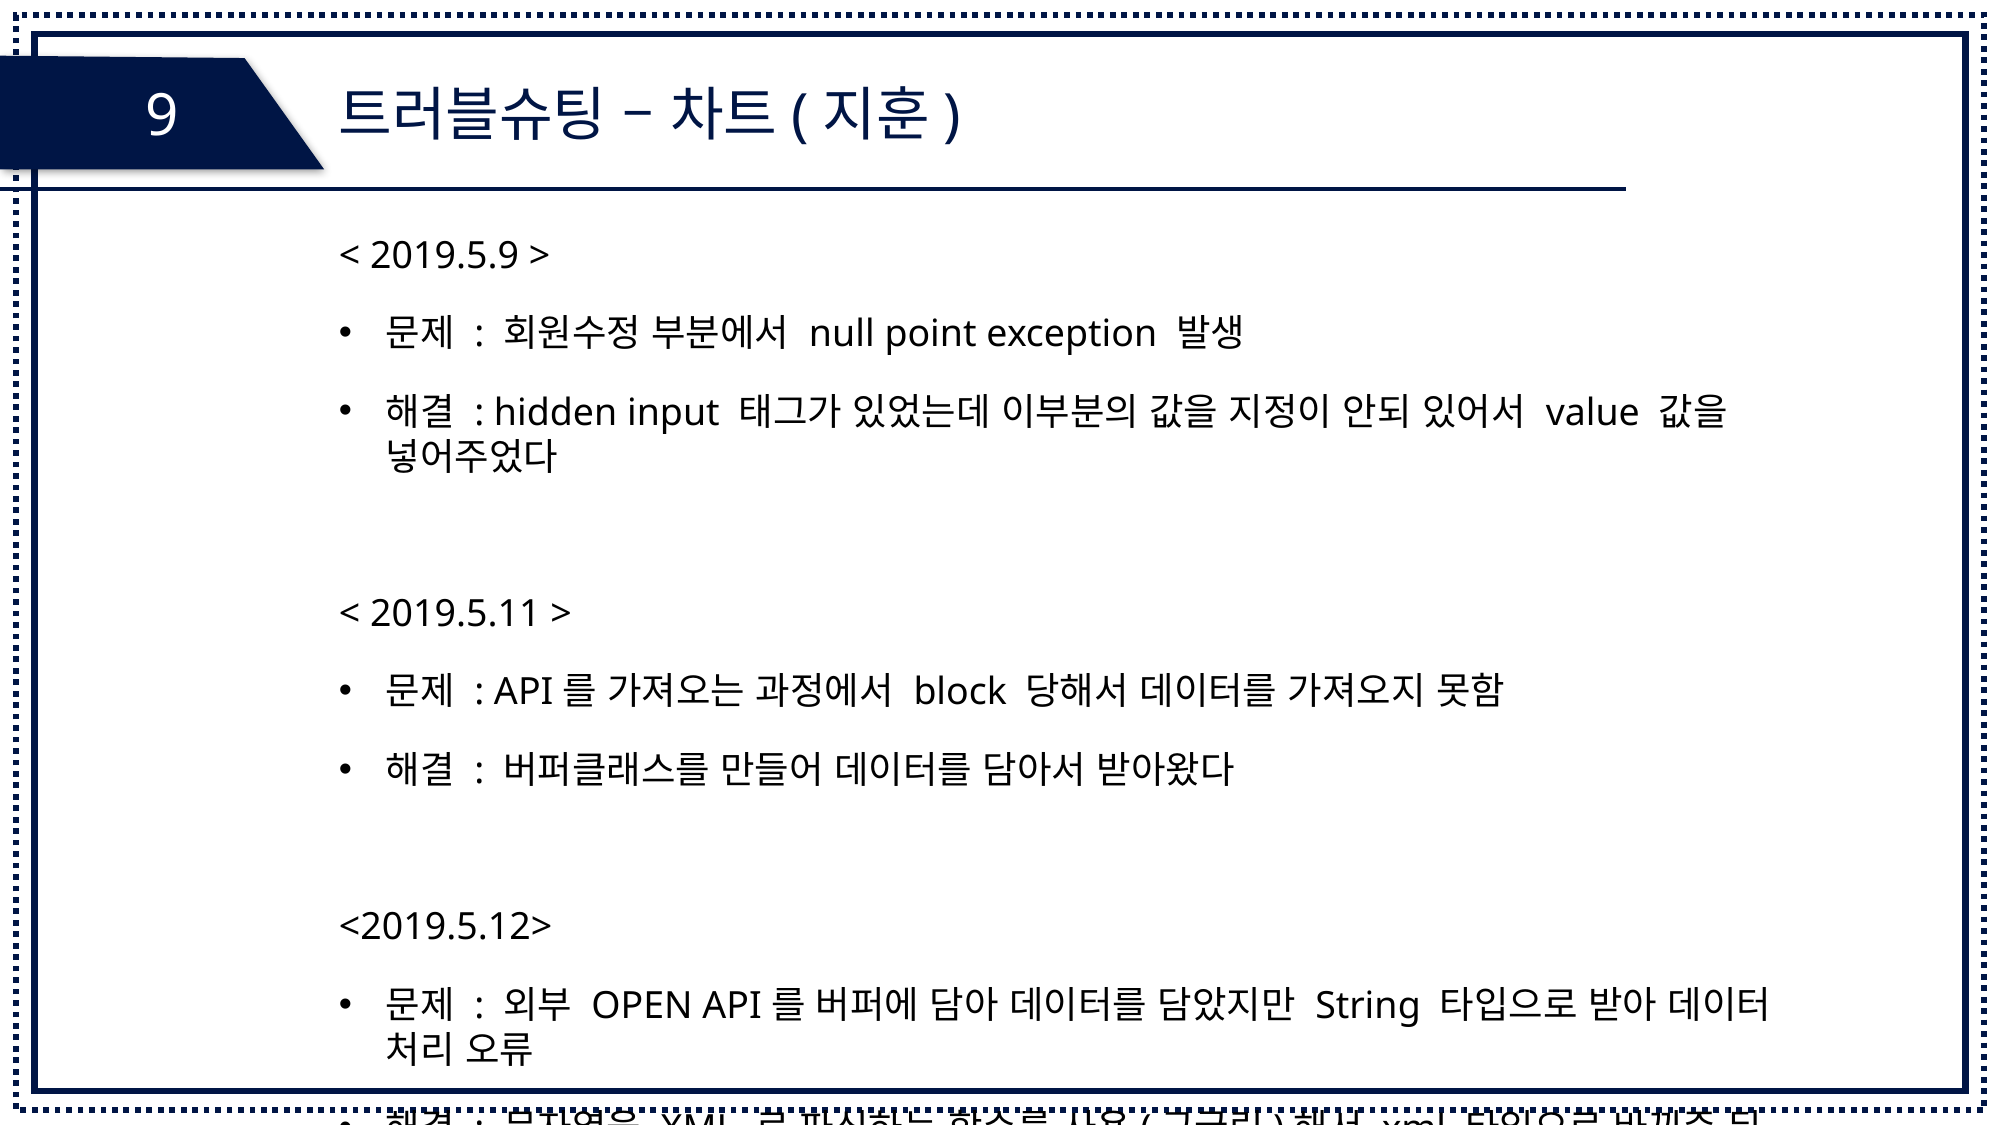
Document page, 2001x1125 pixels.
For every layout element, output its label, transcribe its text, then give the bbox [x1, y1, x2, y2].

text_box < 2019.5.9 > 문제 : 회원수정 부분에서 null point exception 발생 해결 : hidden input 태그가 있었는데 이부분의 값을 지정이 안되 있어서 value 값을 넣어주었다 < 2019.5.11 > 문제 : API를 가져오는 과정에서 block 당해서 데이터를 가져오지 못함 해결 : 버퍼클래스를 만들어 데이터를 담아서 받아왔다 <2019.5.12> 문제 : 외부 OPEN API를 버퍼에 담아 데이터를 담았지만 String 타입으로 받아 데이터 처리 오류 해결 : 문자열을 XML 로 파싱하는 함수를 사용(구글링)해서 xml 타입으로 바꿔준 뒤 데이터를 사용 [324, 223, 1857, 1125]
text_box [15, 14, 1985, 1111]
text_box 9 [0, 54, 327, 171]
text_box 트러블슈팅 – 차트(지훈) [323, 55, 1627, 170]
